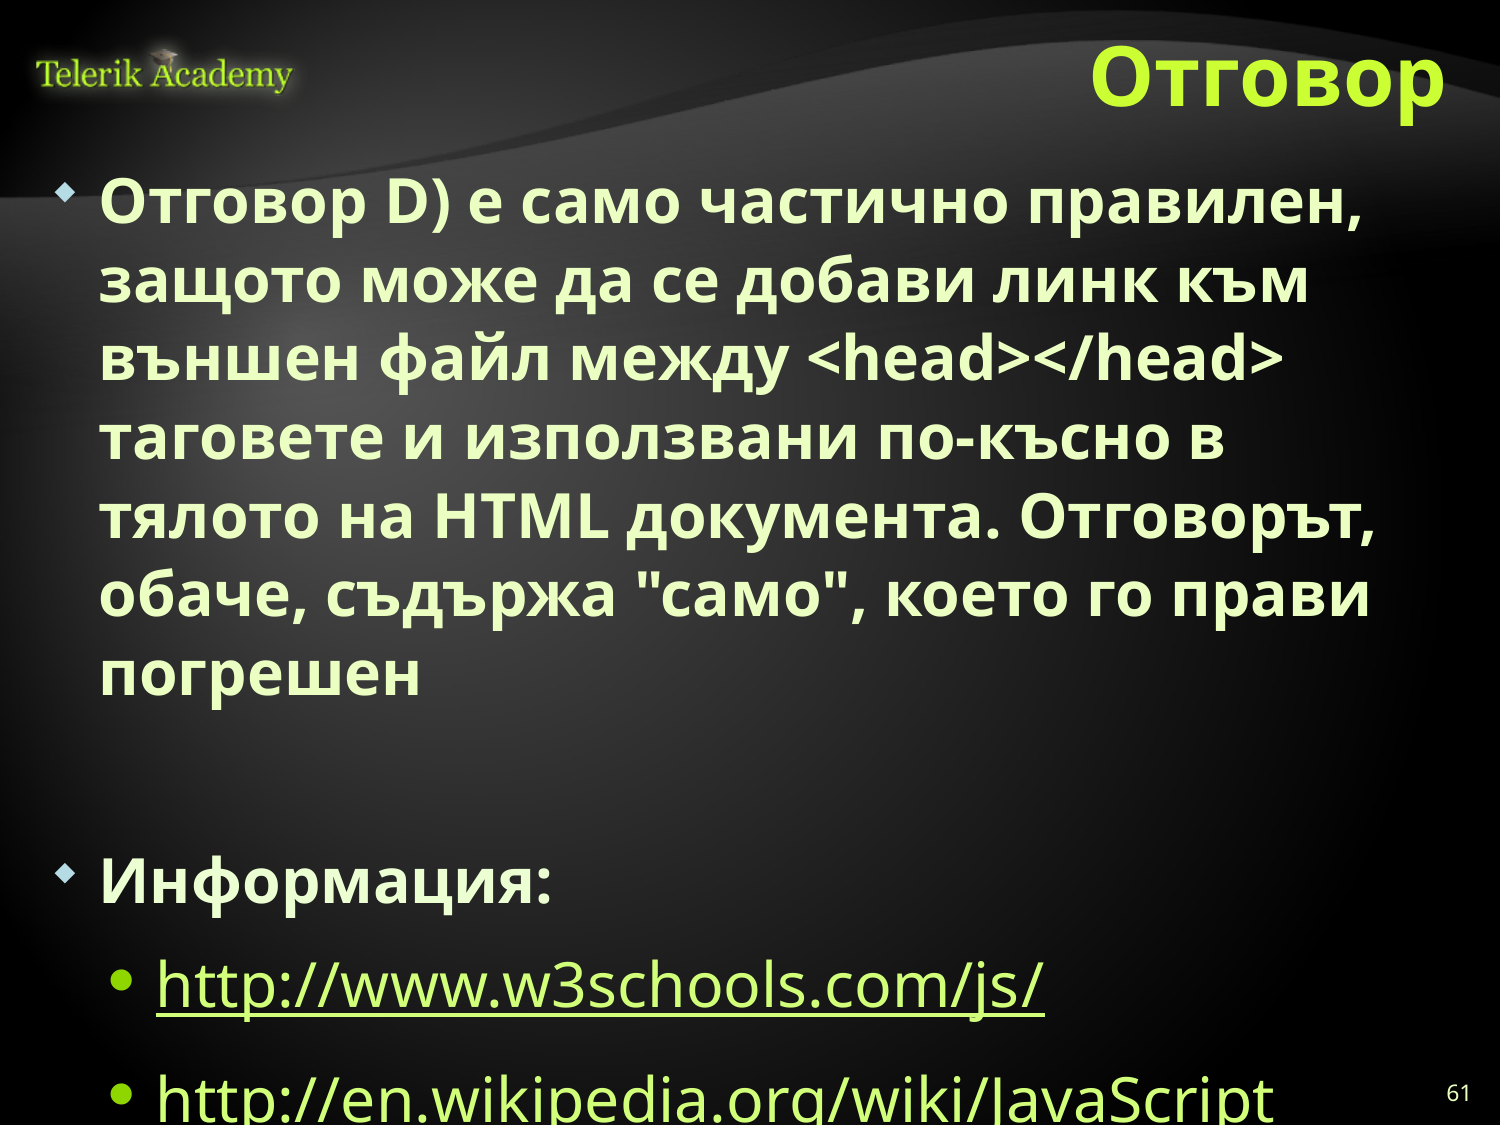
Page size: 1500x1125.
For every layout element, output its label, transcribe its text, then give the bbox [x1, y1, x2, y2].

slide_number 61 [1412, 1074, 1488, 1113]
title Отговор [300, 12, 1463, 149]
list Отговор D) е само частично правилен, защото може да се добави линк към външен файл между <head></head> таговете и използвани по-късно в тялото на HTML документа. Отговорът, обаче, съдържа "само", което го прави погрешен Информация: http://www.w3schools.com/js/ http://en.wikipedia.org/wiki/JavaScript [37, 149, 1463, 1100]
picture [0, 0, 1500, 1125]
